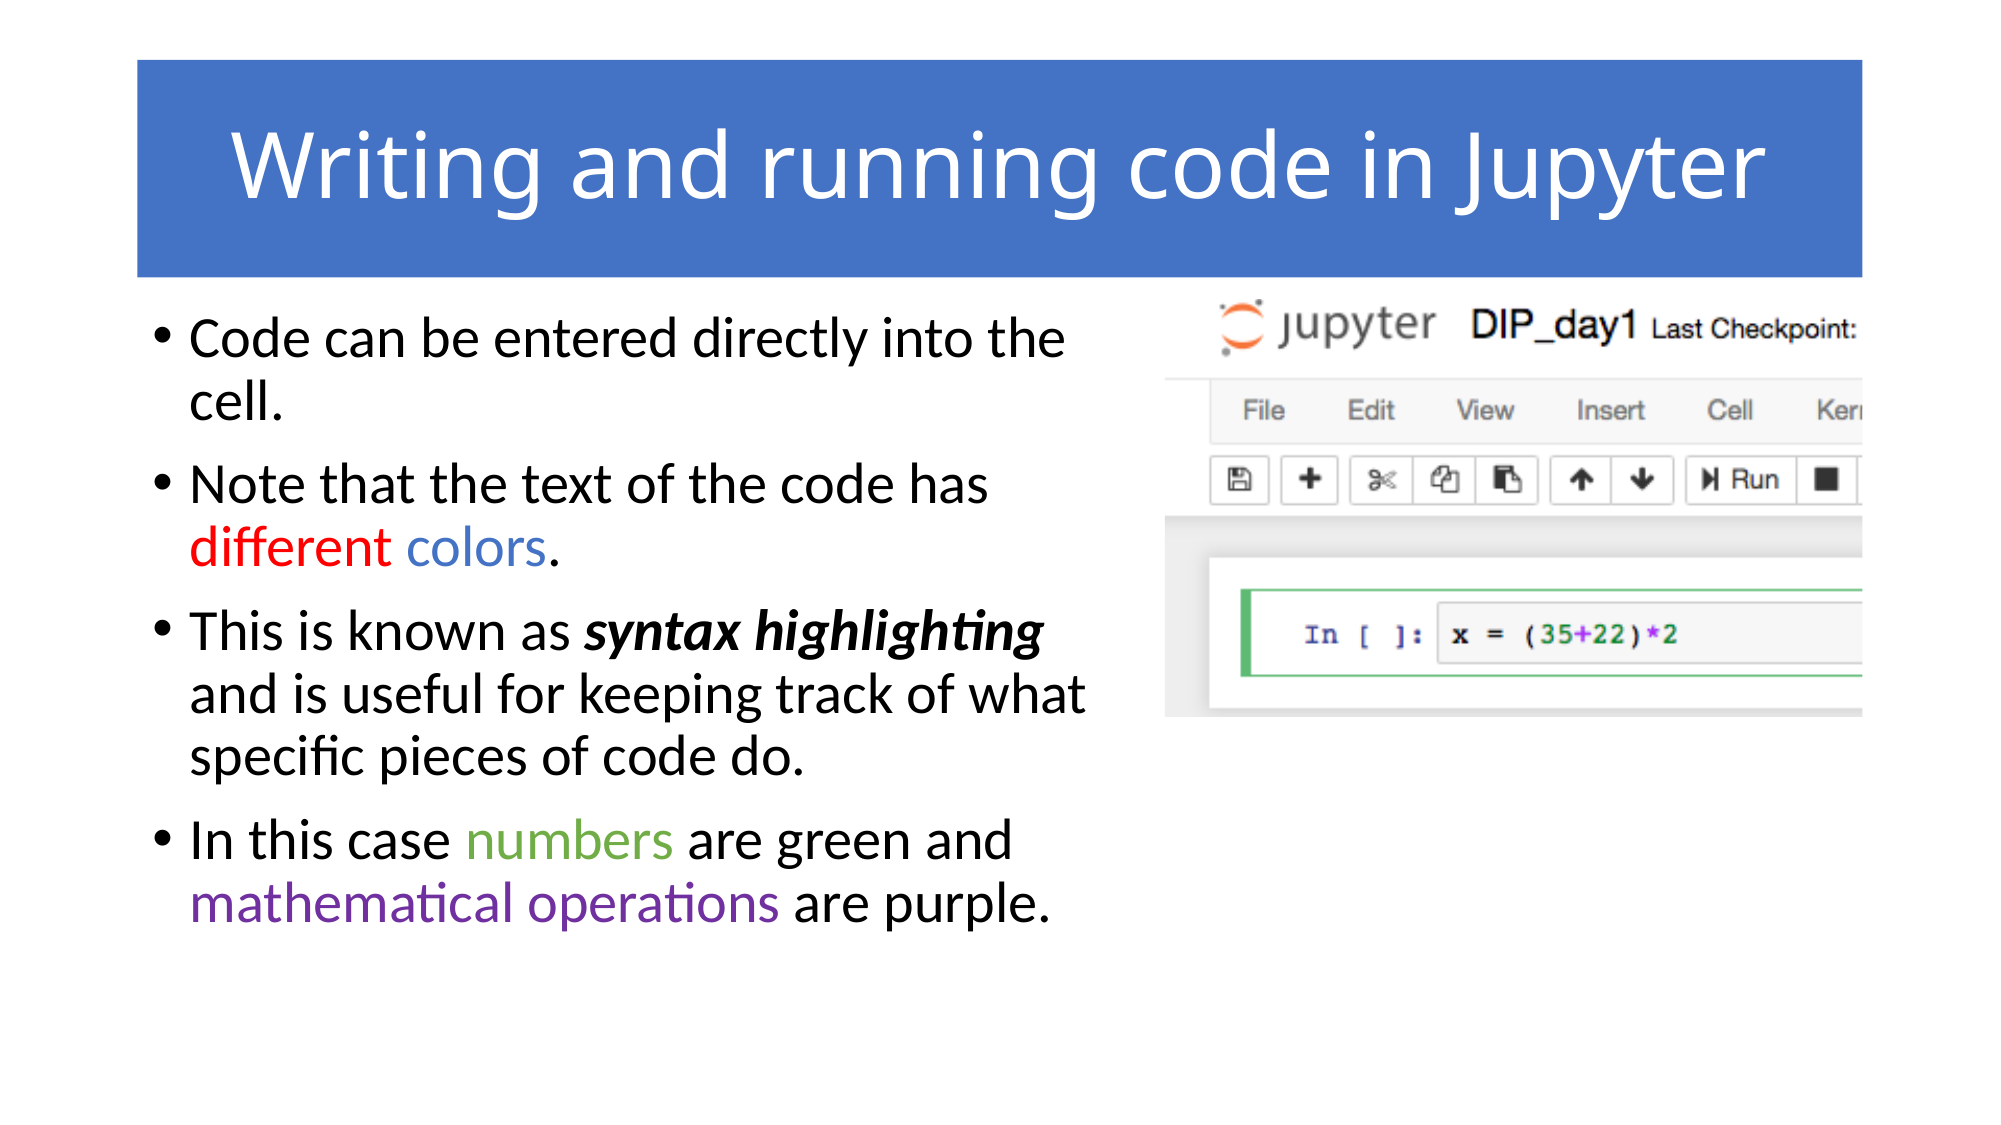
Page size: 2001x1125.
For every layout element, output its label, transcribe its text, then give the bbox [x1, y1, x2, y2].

picture [1164, 299, 1863, 717]
list Code can be entered directly into the cell. Note that the text of the code has different colors. This is known as syntax highlighting and is useful for keeping track of what specific pieces of code do. In this case numbers are green and mathematical operations are purple. [137, 299, 1134, 1014]
title Writing and running code in Jupyter [137, 59, 1863, 278]
